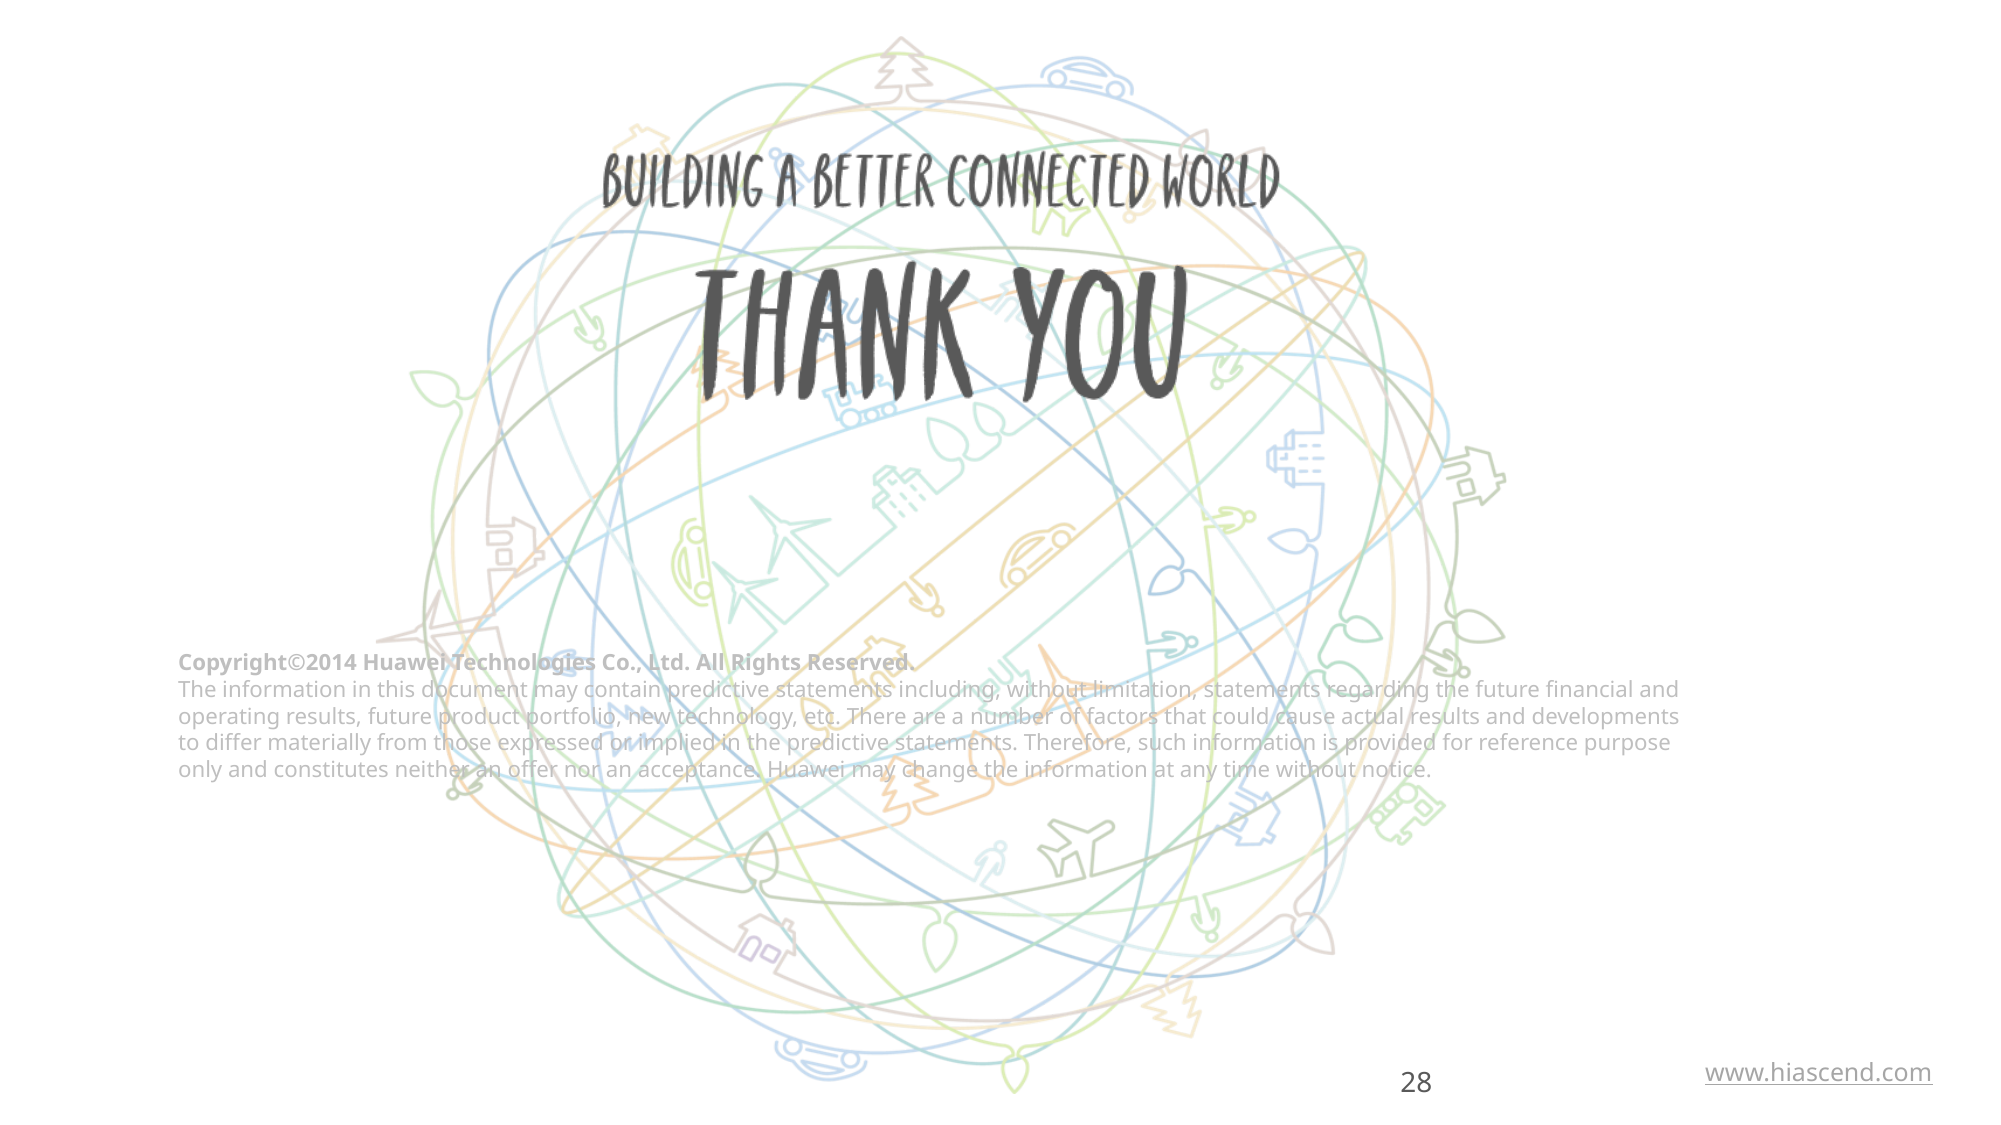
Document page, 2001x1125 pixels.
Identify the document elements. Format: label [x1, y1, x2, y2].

picture [561, 116, 1322, 531]
